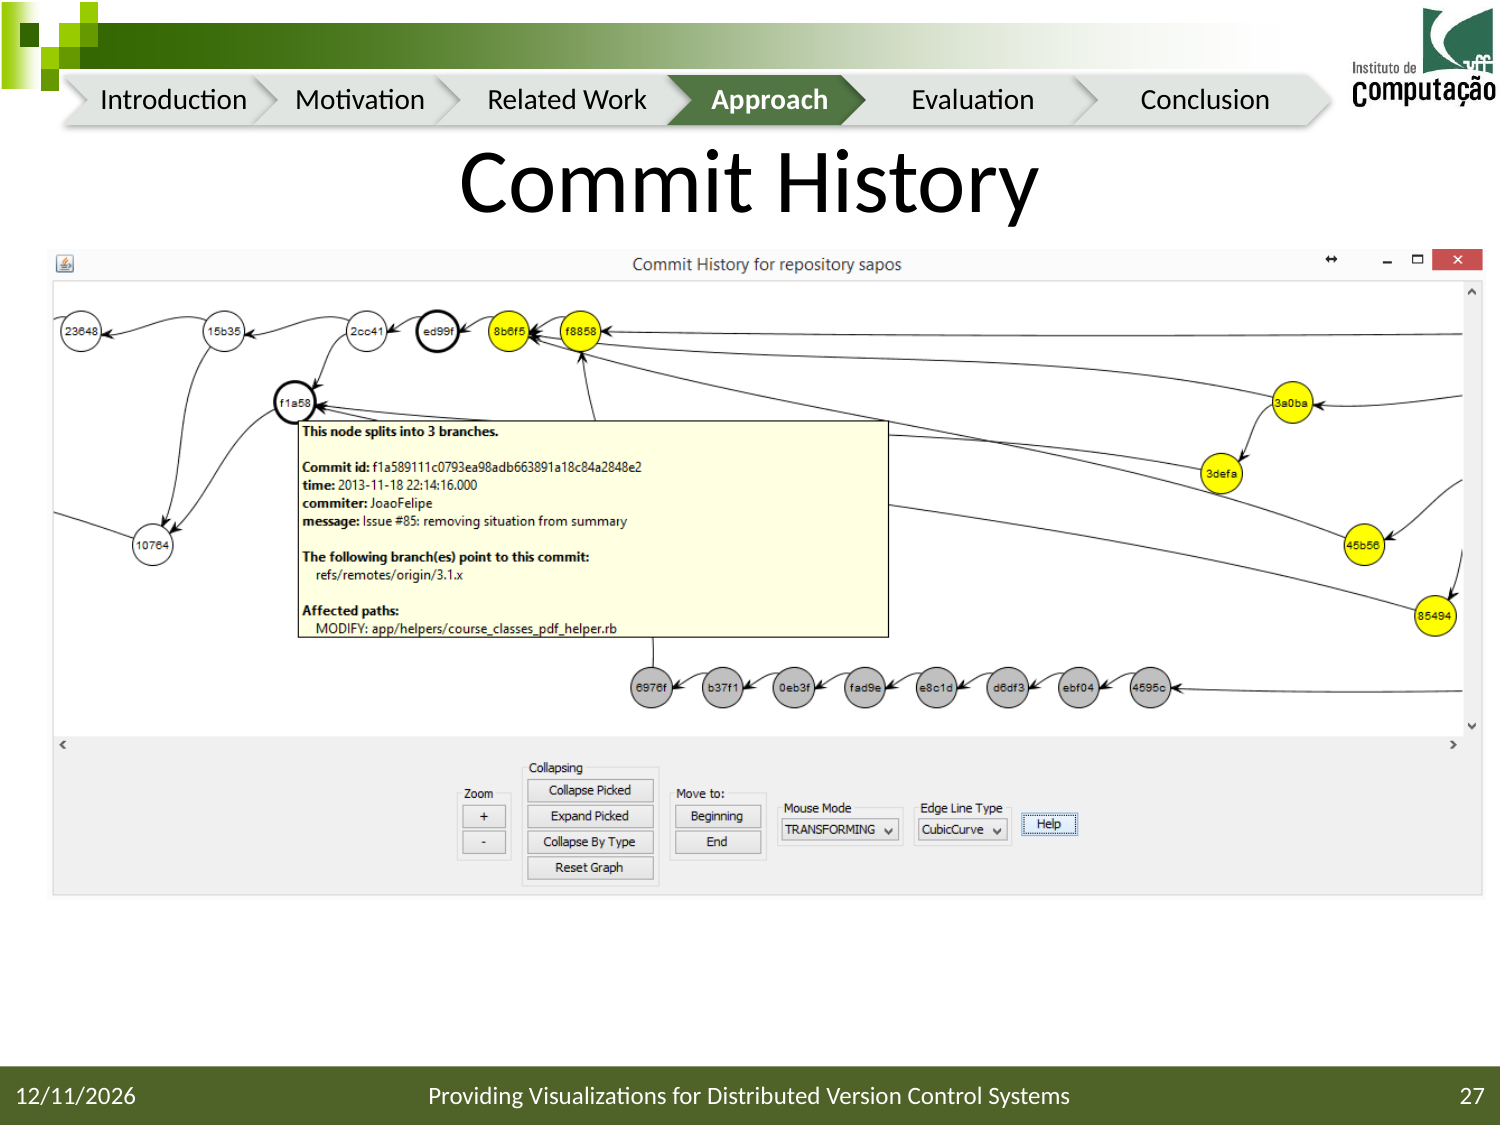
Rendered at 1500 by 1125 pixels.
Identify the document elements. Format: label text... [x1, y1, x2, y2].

title Commit History [23, 82, 1477, 270]
slide_number 27 [1149, 1065, 1500, 1125]
picture [47, 249, 1486, 901]
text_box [62, 74, 1333, 126]
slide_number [0, 1065, 350, 1125]
footer Providing Visualizations for Distributed Version Control Systems [362, 1065, 1138, 1125]
